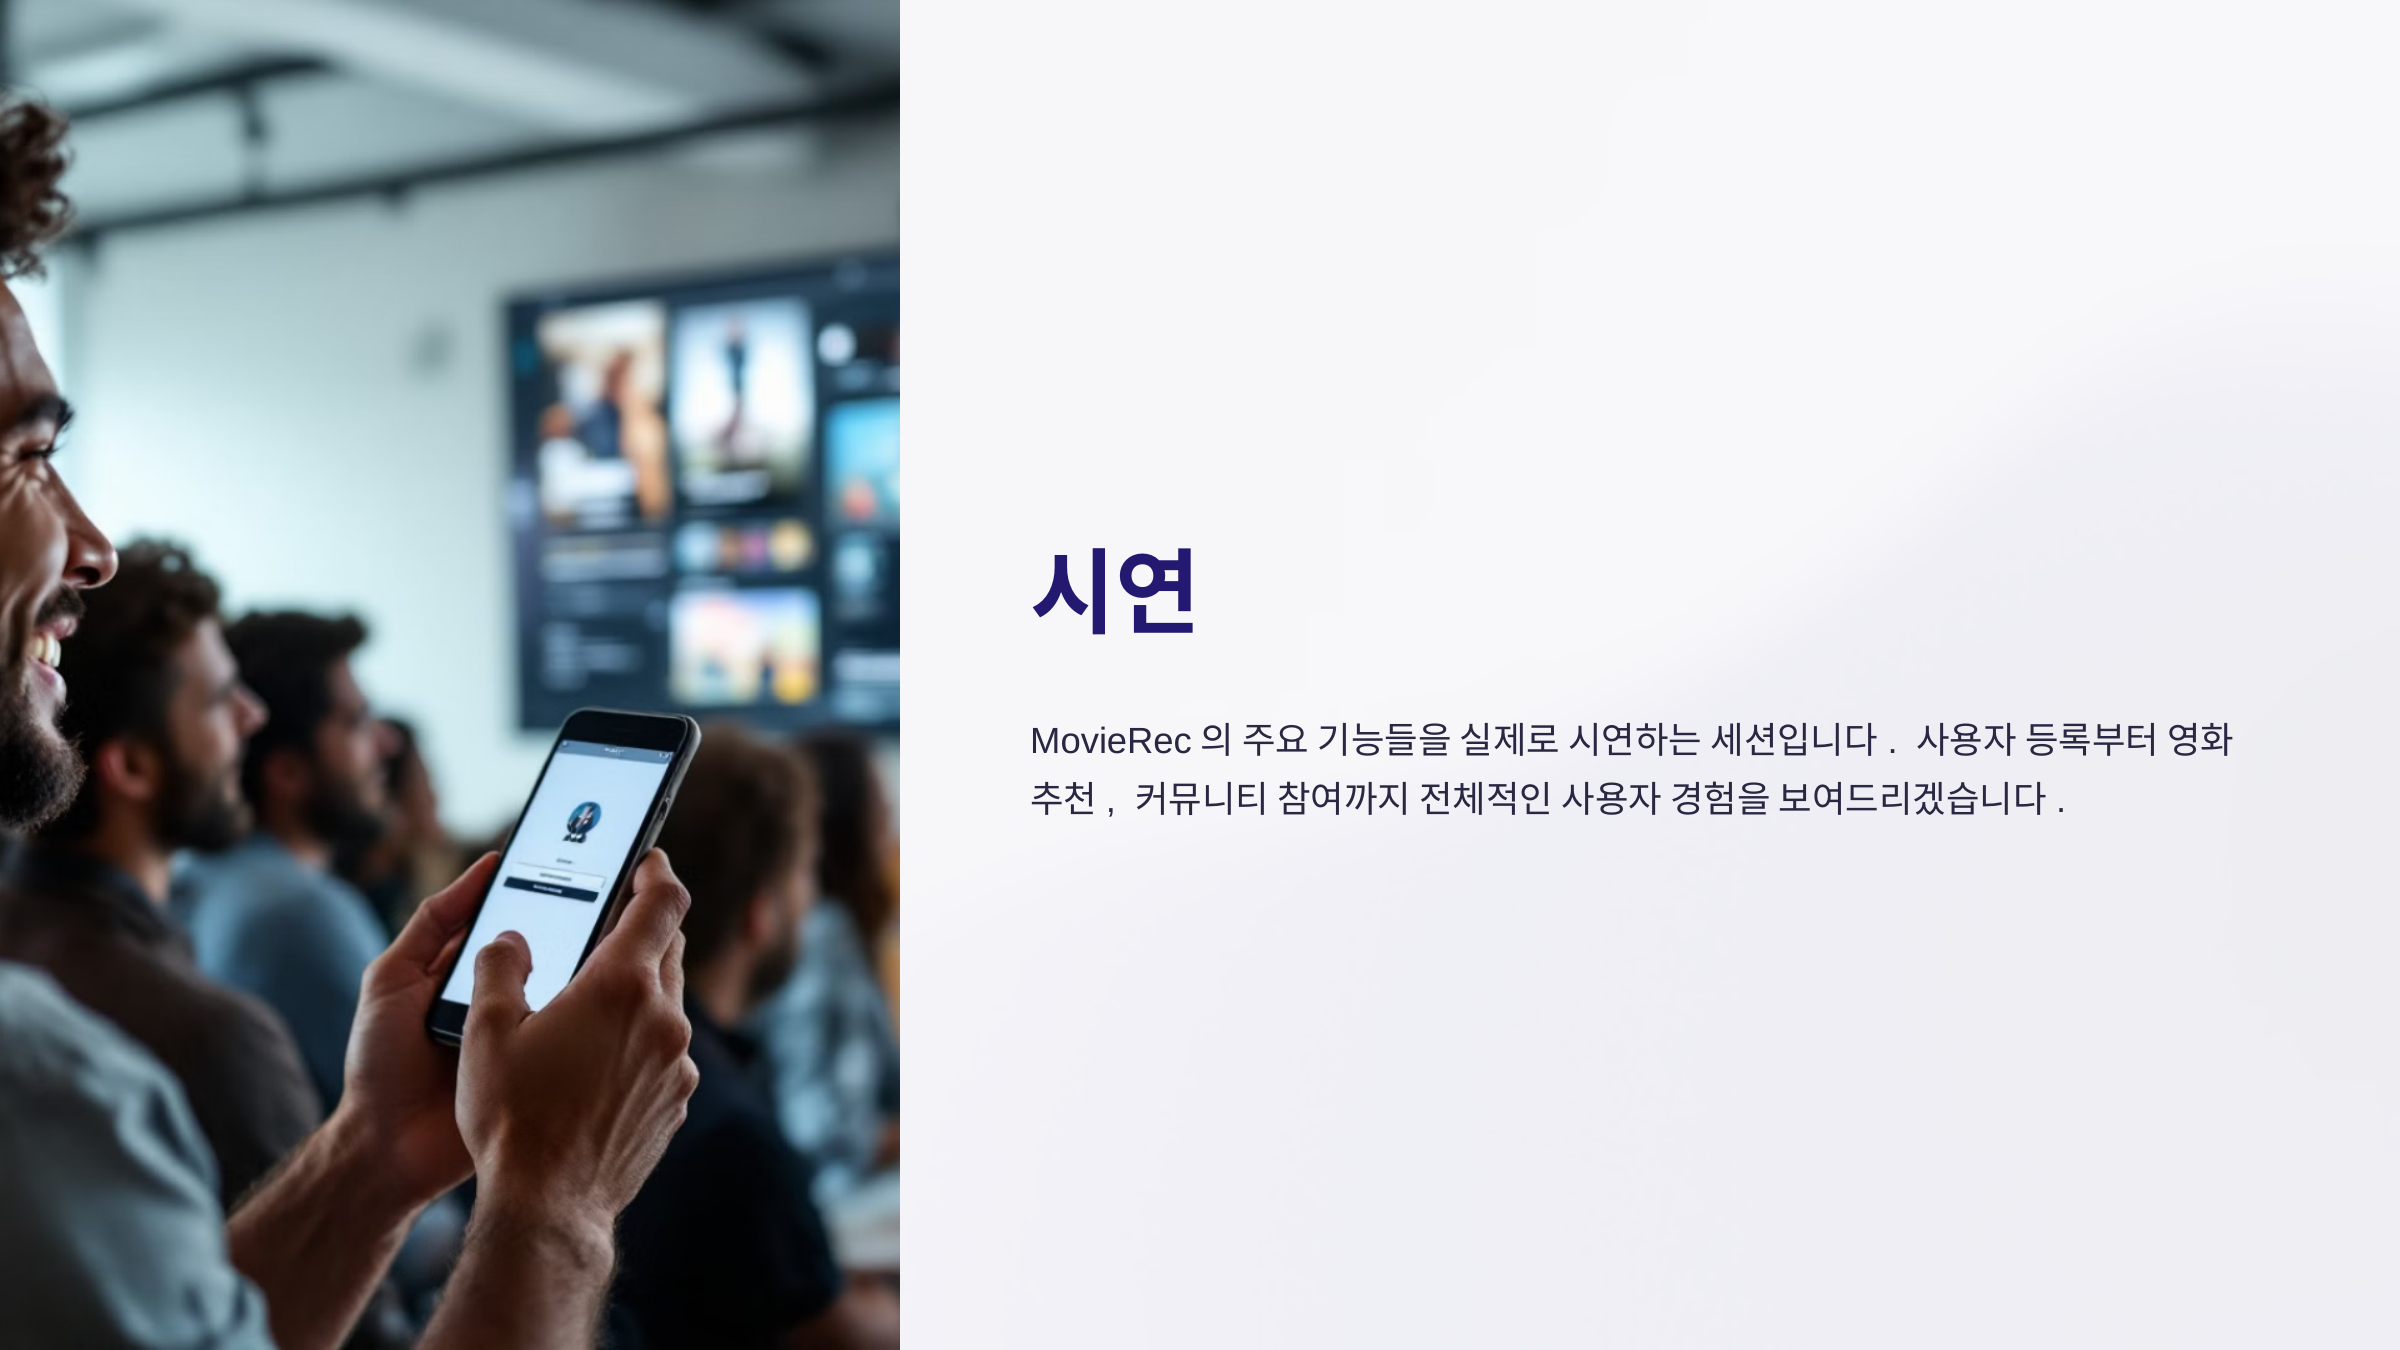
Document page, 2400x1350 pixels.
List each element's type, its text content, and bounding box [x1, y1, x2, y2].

text_box MovieRec의 주요 기능들을 실제로 시연하는 세션입니다. 사용자 등록부터 영화 추천, 커뮤니티 참여까지 전체적인 사용자 경험을 보여드리겠습니다. [1030, 701, 2270, 821]
picture [0, 0, 900, 1350]
text_box 시연 [1030, 529, 1961, 646]
